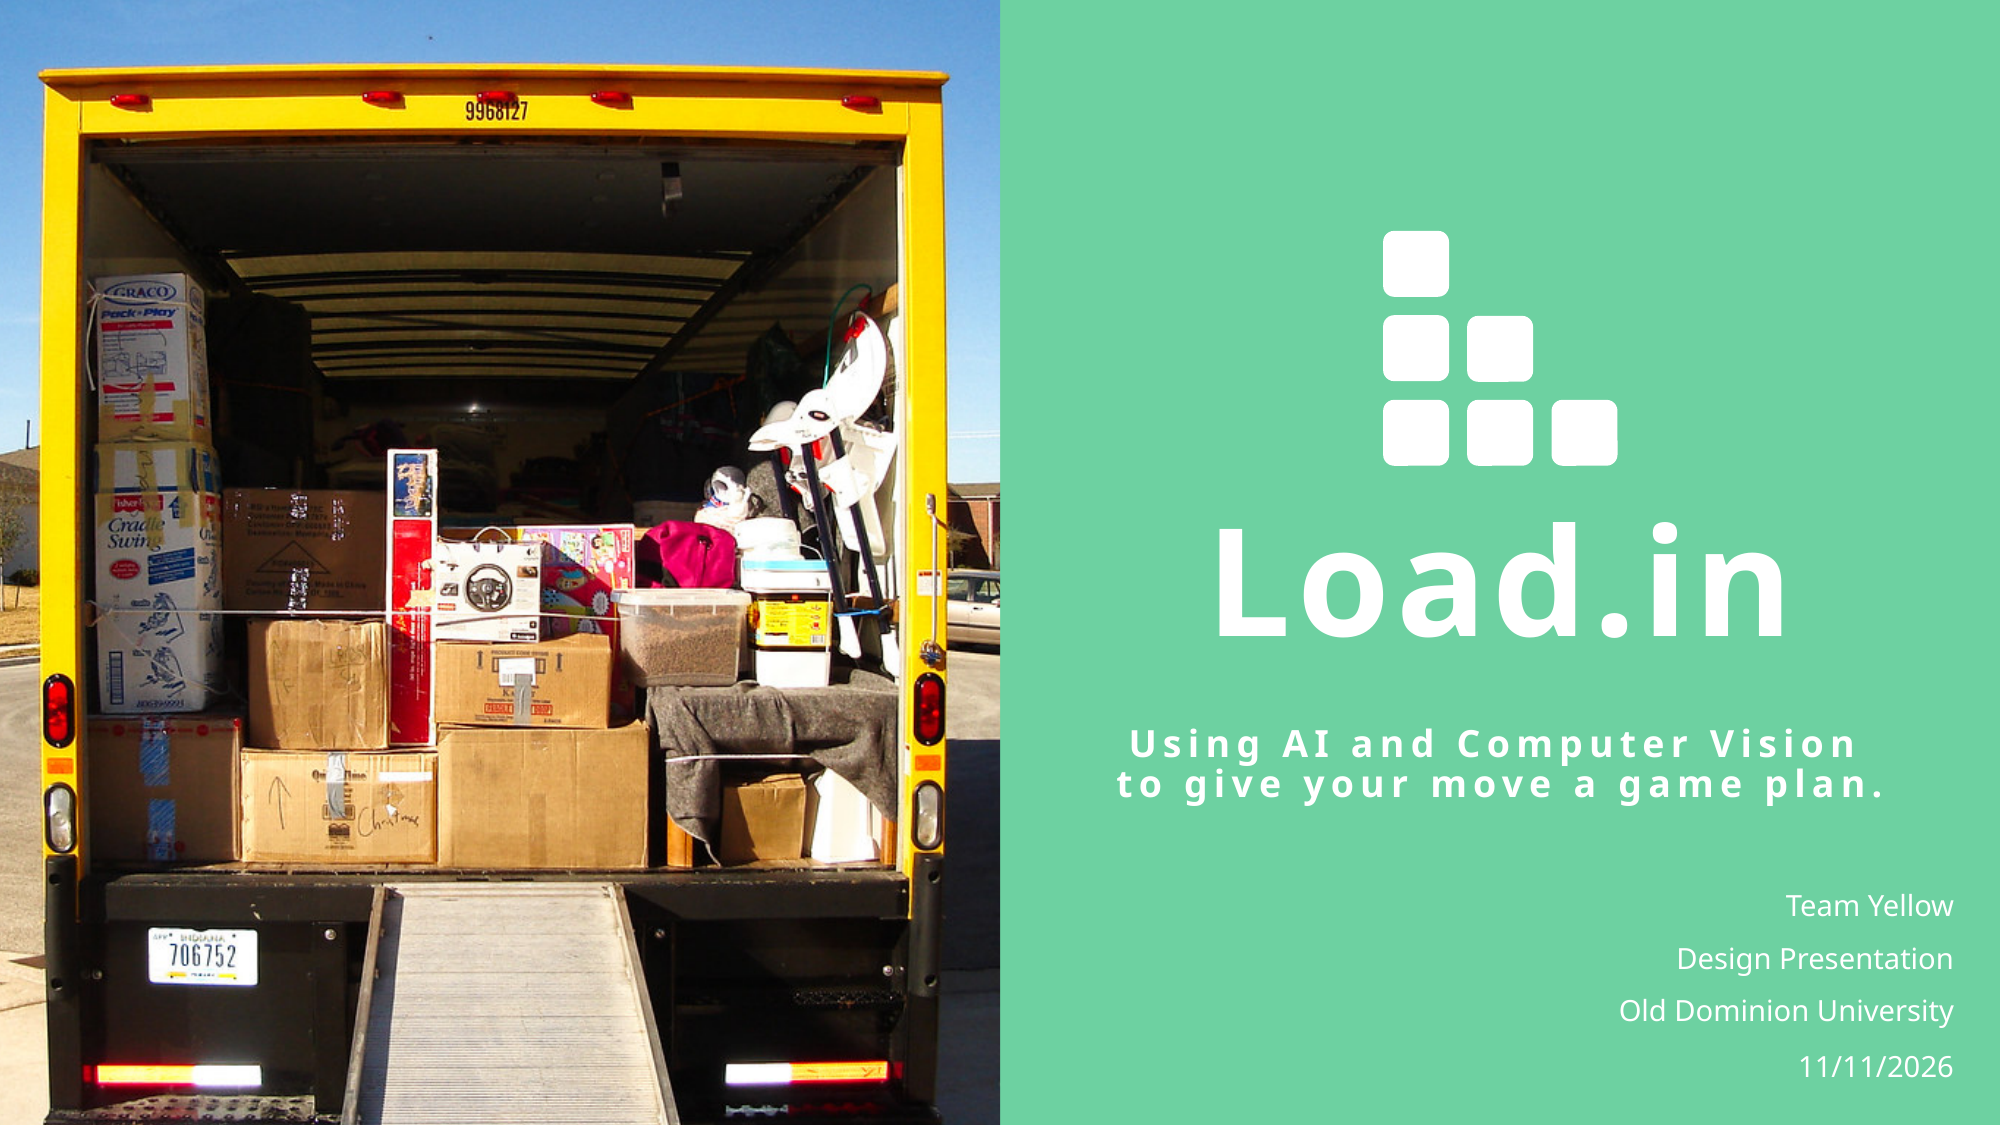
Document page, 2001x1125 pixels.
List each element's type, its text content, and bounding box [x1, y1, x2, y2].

text_box [1001, 0, 2000, 745]
text_box Load.in [1116, 534, 1884, 677]
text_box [1382, 230, 1618, 466]
text_box Team Yellow Design Presentation Old Dominion University 11/3/2020 [1465, 884, 1969, 1070]
text_box Using AI and Computer Vision to give your move a game plan. [1004, 745, 2000, 813]
picture [0, 0, 1001, 1125]
text_box [1004, 813, 2000, 1125]
